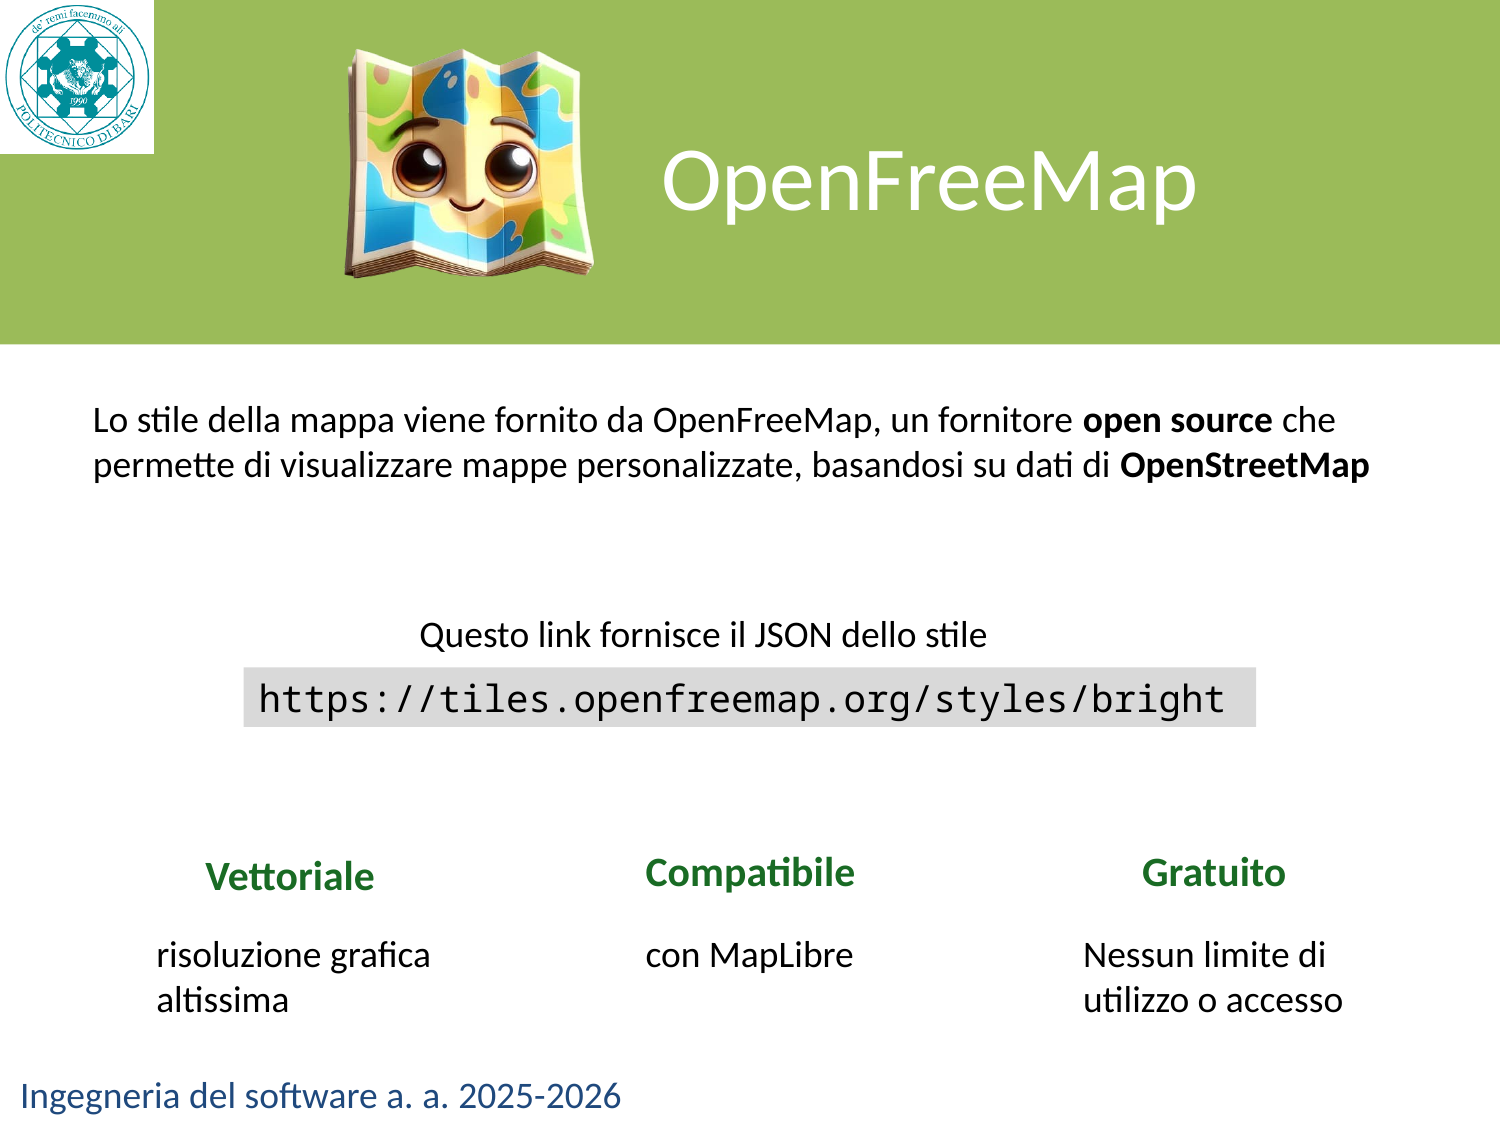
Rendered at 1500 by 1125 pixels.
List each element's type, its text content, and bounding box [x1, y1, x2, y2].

text_box Vettoriale [190, 841, 417, 907]
picture [0, 0, 154, 154]
text_box Ingegneria del software a. a. 2025-2026 [5, 1063, 638, 1124]
text_box https://tiles.openfreemap.org/styles/bright [243, 667, 1257, 727]
text_box Lo stile della mappa viene fornito da OpenFreeMap, un fornitore open source che permette di visualizzare mappe personalizzate, basandosi su dati di OpenStreetMap [78, 387, 1422, 493]
text_box OpenFreeMap [646, 111, 1215, 237]
picture [329, 26, 601, 298]
text_box risoluzione grafica altissima [141, 922, 466, 1028]
text_box Gratuito [1127, 837, 1337, 903]
text_box con MapLibre [630, 922, 894, 983]
text_box [0, 0, 1500, 346]
text_box Nessun limite di utilizzo o accesso [1068, 922, 1390, 1028]
text_box Questo link fornisce il JSON dello stile [404, 603, 1096, 663]
text_box Compatibile [630, 837, 914, 903]
